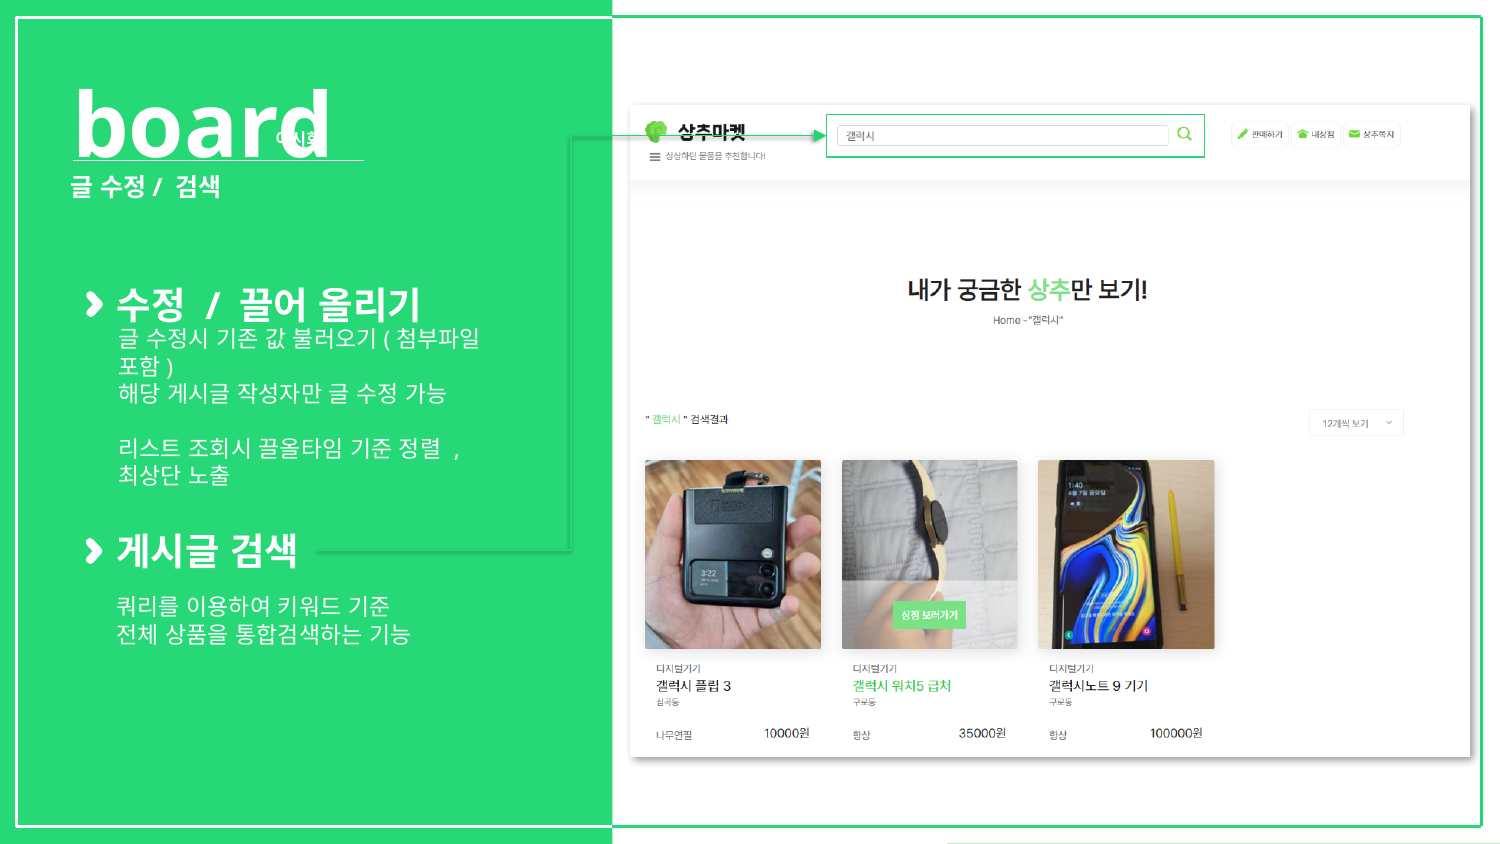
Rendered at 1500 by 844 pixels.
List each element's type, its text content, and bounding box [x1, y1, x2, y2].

text_box 이시화 [260, 111, 353, 159]
subtitle 쿼리를 이용하여 키워드 기준 전체 상품을 통합검색하는 기능 [101, 548, 543, 693]
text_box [316, 135, 827, 551]
subtitle 수정 / 끌어 올리기 [101, 281, 310, 328]
text_box [613, 0, 1500, 844]
text_box [87, 291, 103, 317]
text_box 글 수정/ 검색 [55, 164, 308, 217]
subtitle 글 수정시 기존 값 불러오기(첨부파일 포함) 해당 게시글 작성자만 글 수정 가능 리스트 조회시 끌올타임 기준 정렬 , 최상단 노출 [103, 329, 310, 485]
picture [629, 104, 1470, 758]
text_box [86, 538, 102, 564]
subtitle 게시글 검색 [101, 527, 310, 548]
title board [57, 58, 458, 164]
